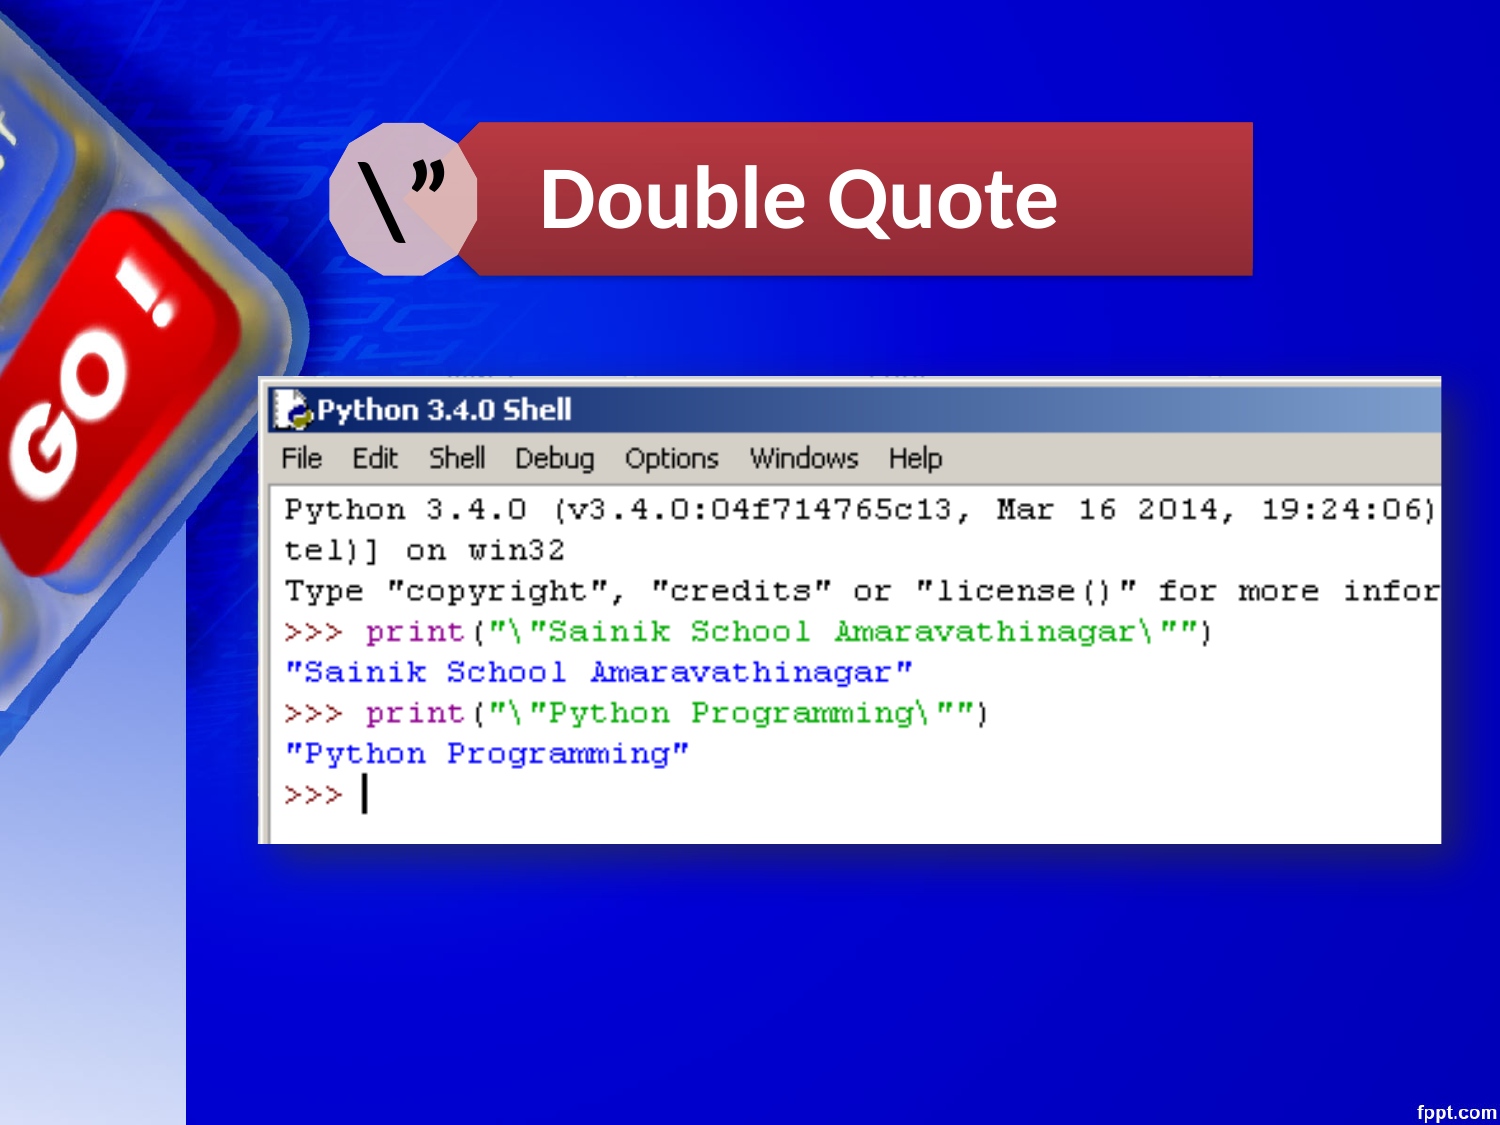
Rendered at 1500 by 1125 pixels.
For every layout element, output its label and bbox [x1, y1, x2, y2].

picture [0, 0, 1500, 1125]
text_box [152, 34, 1430, 364]
